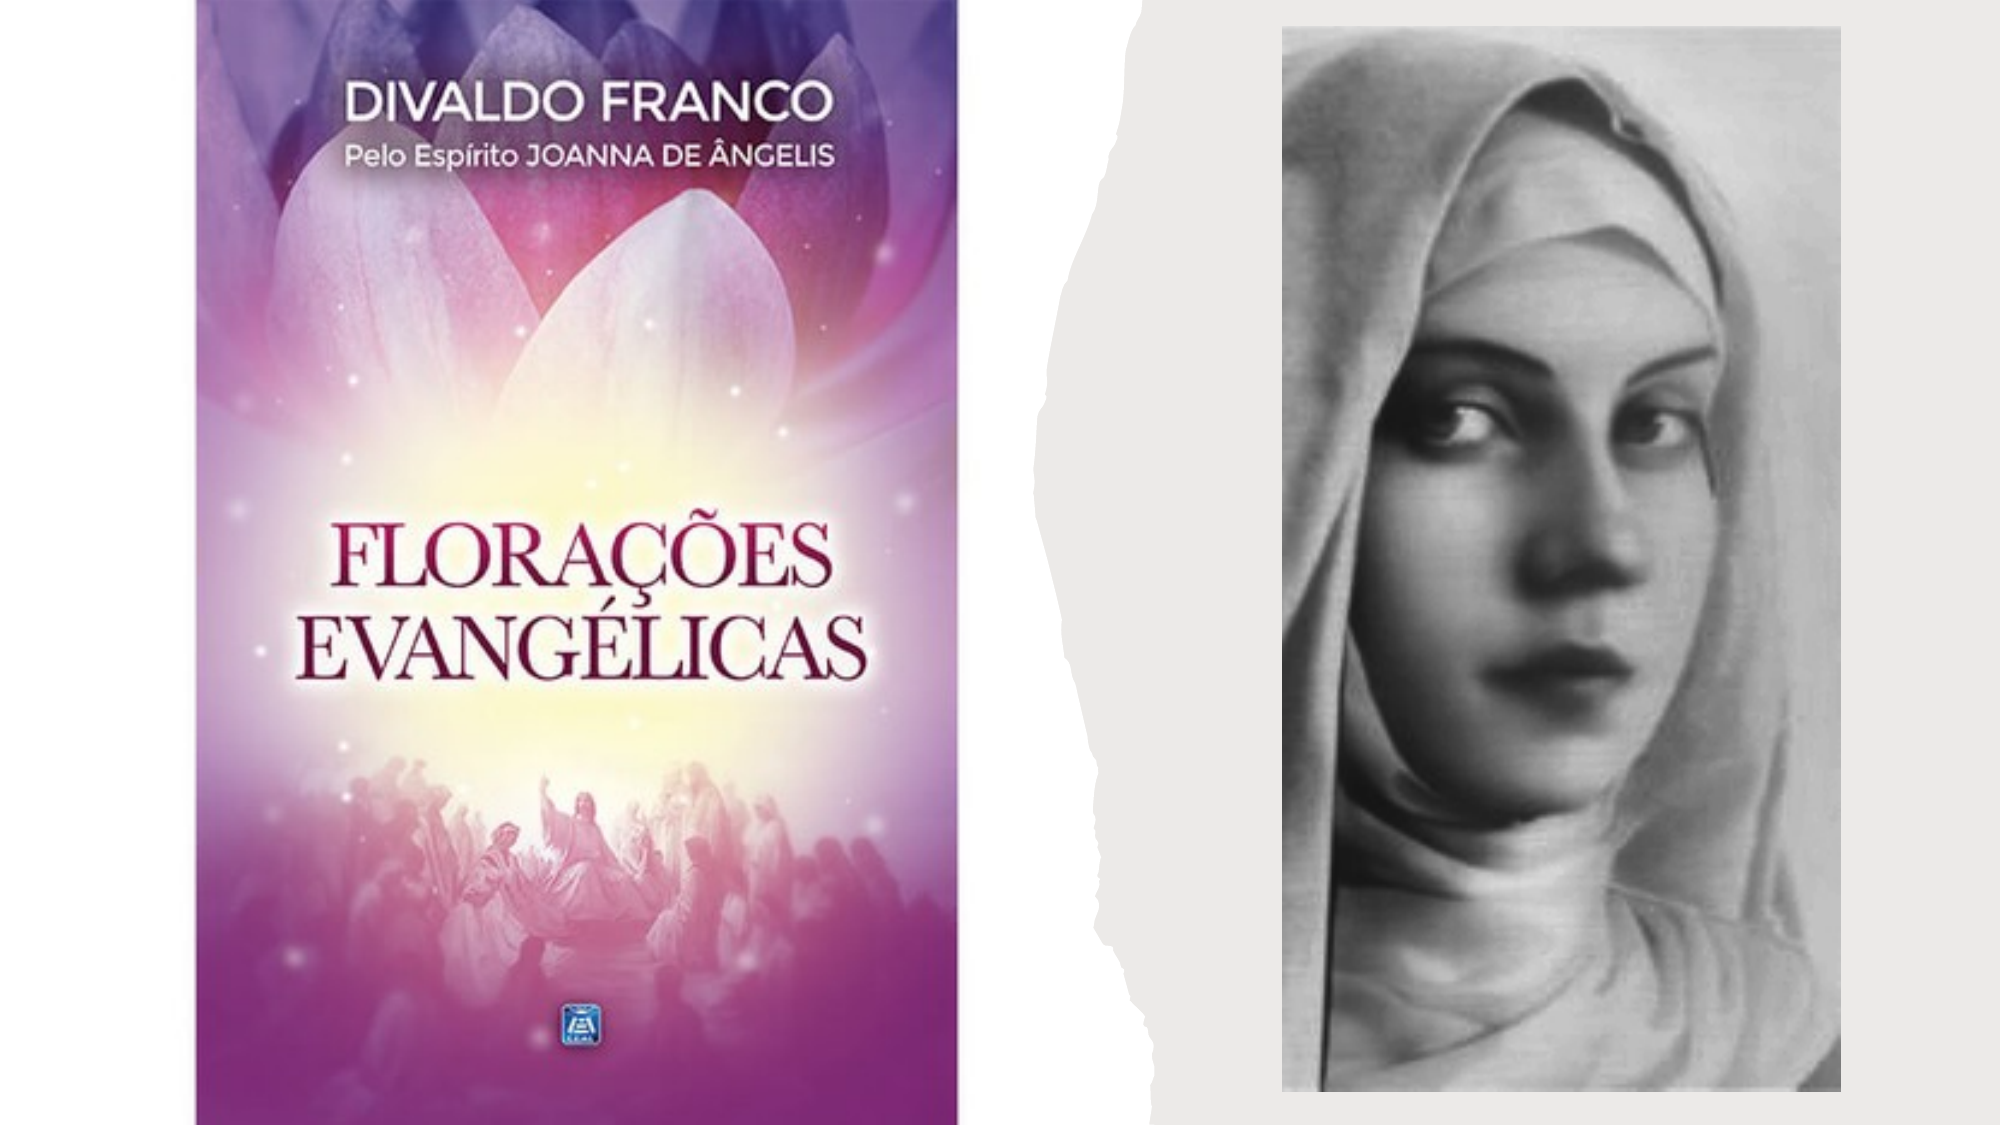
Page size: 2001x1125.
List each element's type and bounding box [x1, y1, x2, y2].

text_box [1155, 0, 2000, 1125]
list [1282, 26, 1841, 1092]
picture [0, 0, 1155, 1125]
